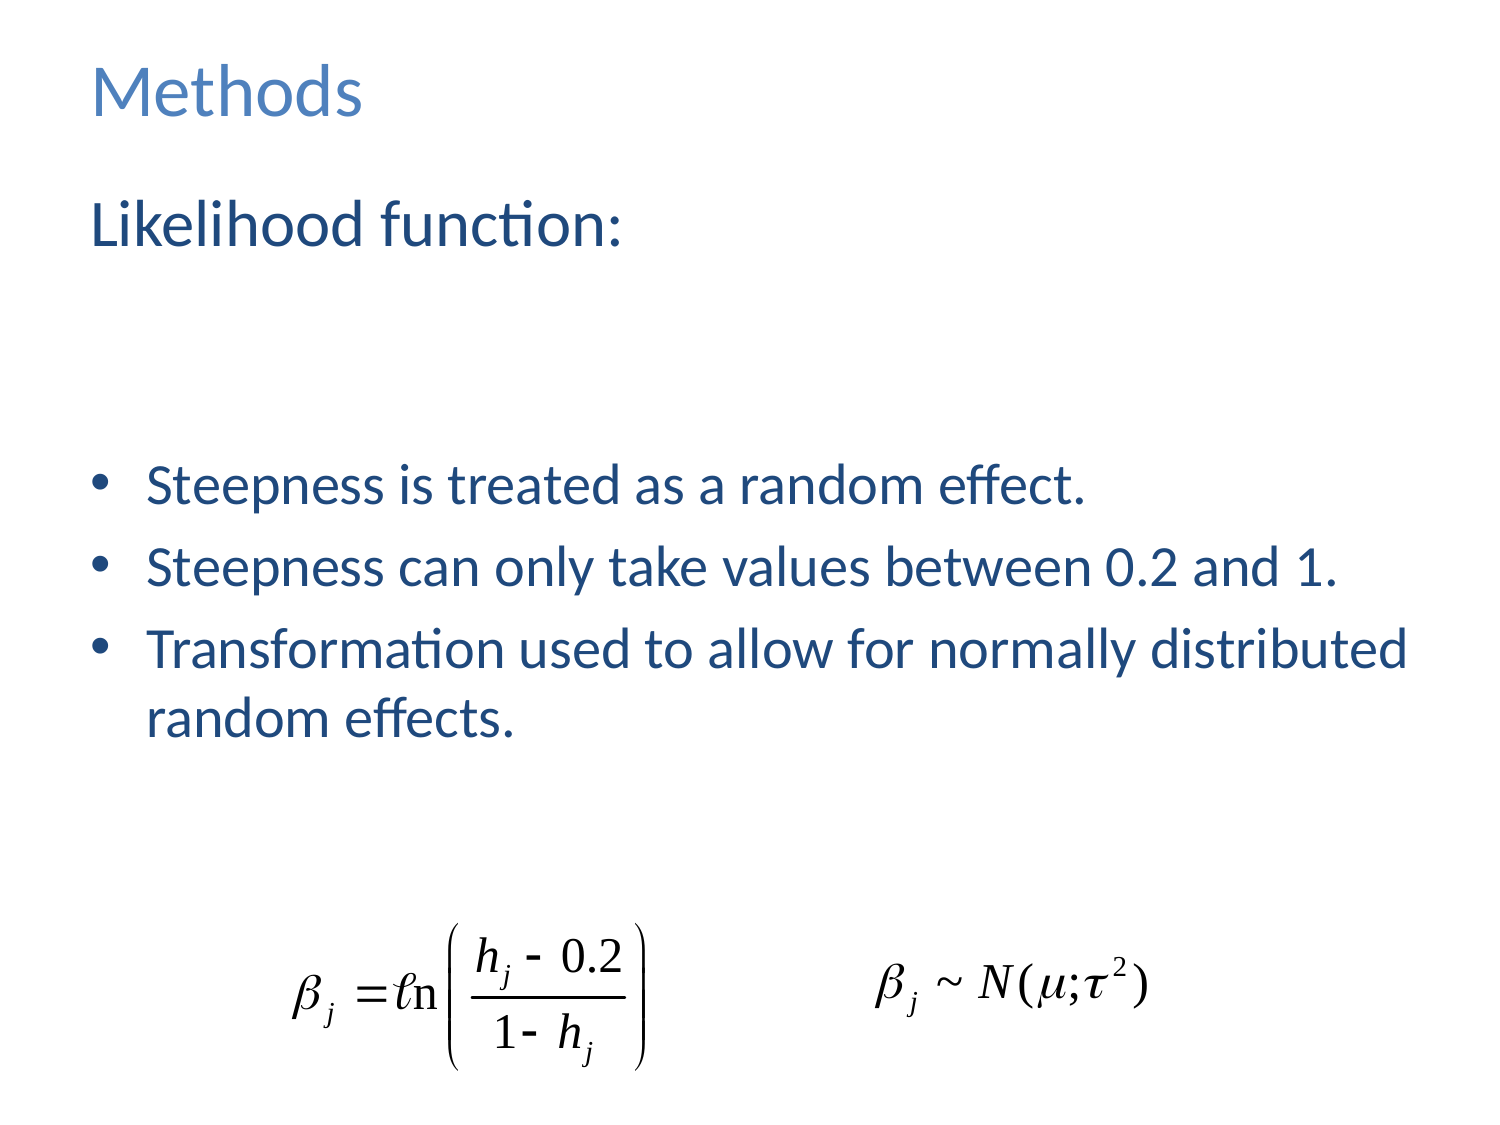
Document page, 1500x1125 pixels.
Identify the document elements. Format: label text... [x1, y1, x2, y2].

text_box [282, 913, 659, 1081]
title Methods [75, 30, 1425, 144]
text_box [866, 943, 1159, 1028]
